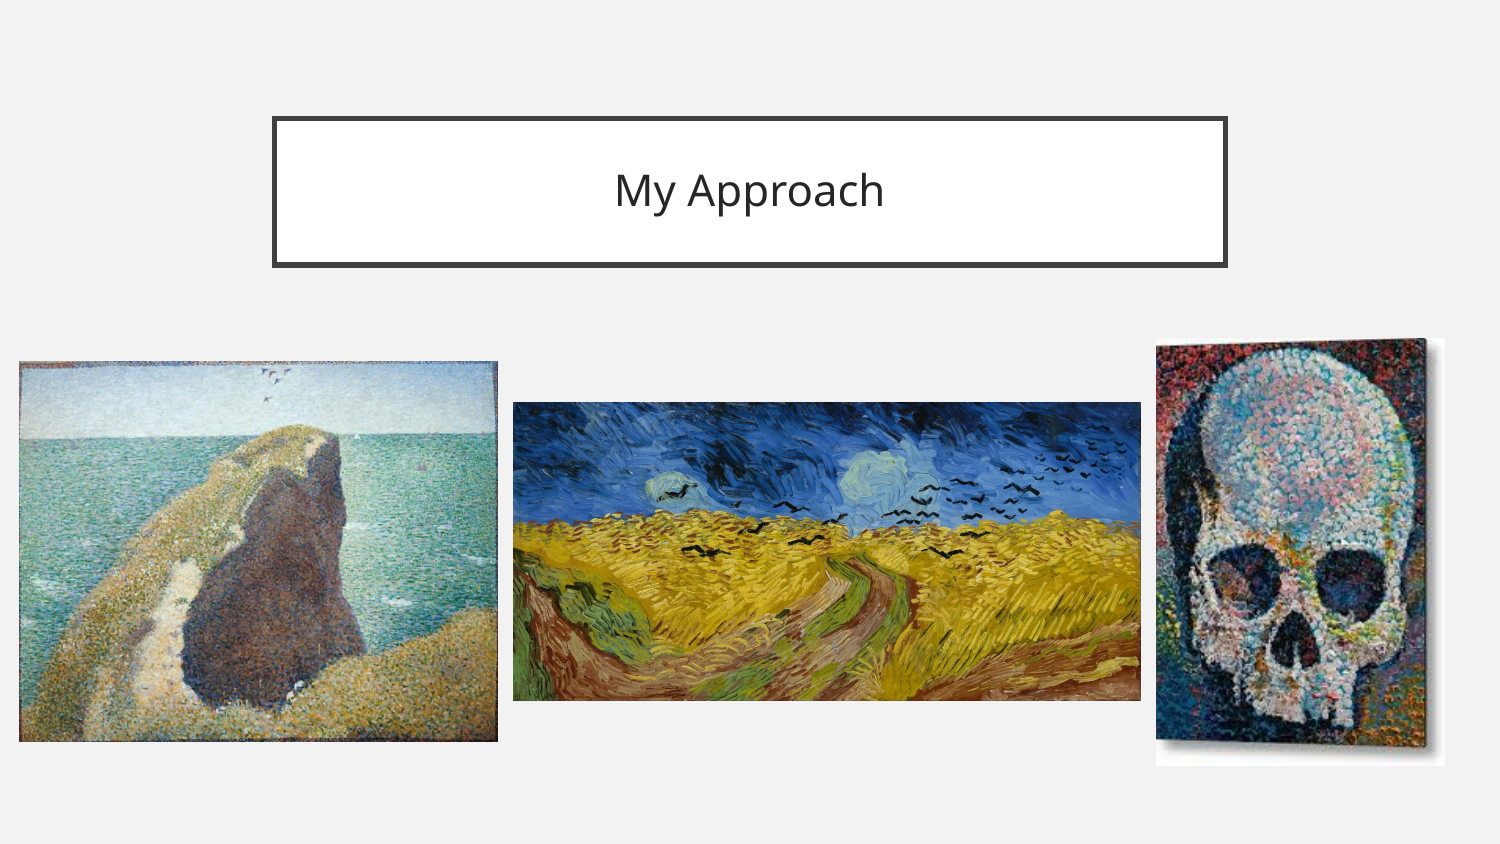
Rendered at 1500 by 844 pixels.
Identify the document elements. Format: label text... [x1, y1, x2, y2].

title My Approach [272, 116, 1228, 268]
picture [19, 361, 498, 742]
picture [513, 402, 1141, 702]
picture [1156, 338, 1445, 766]
